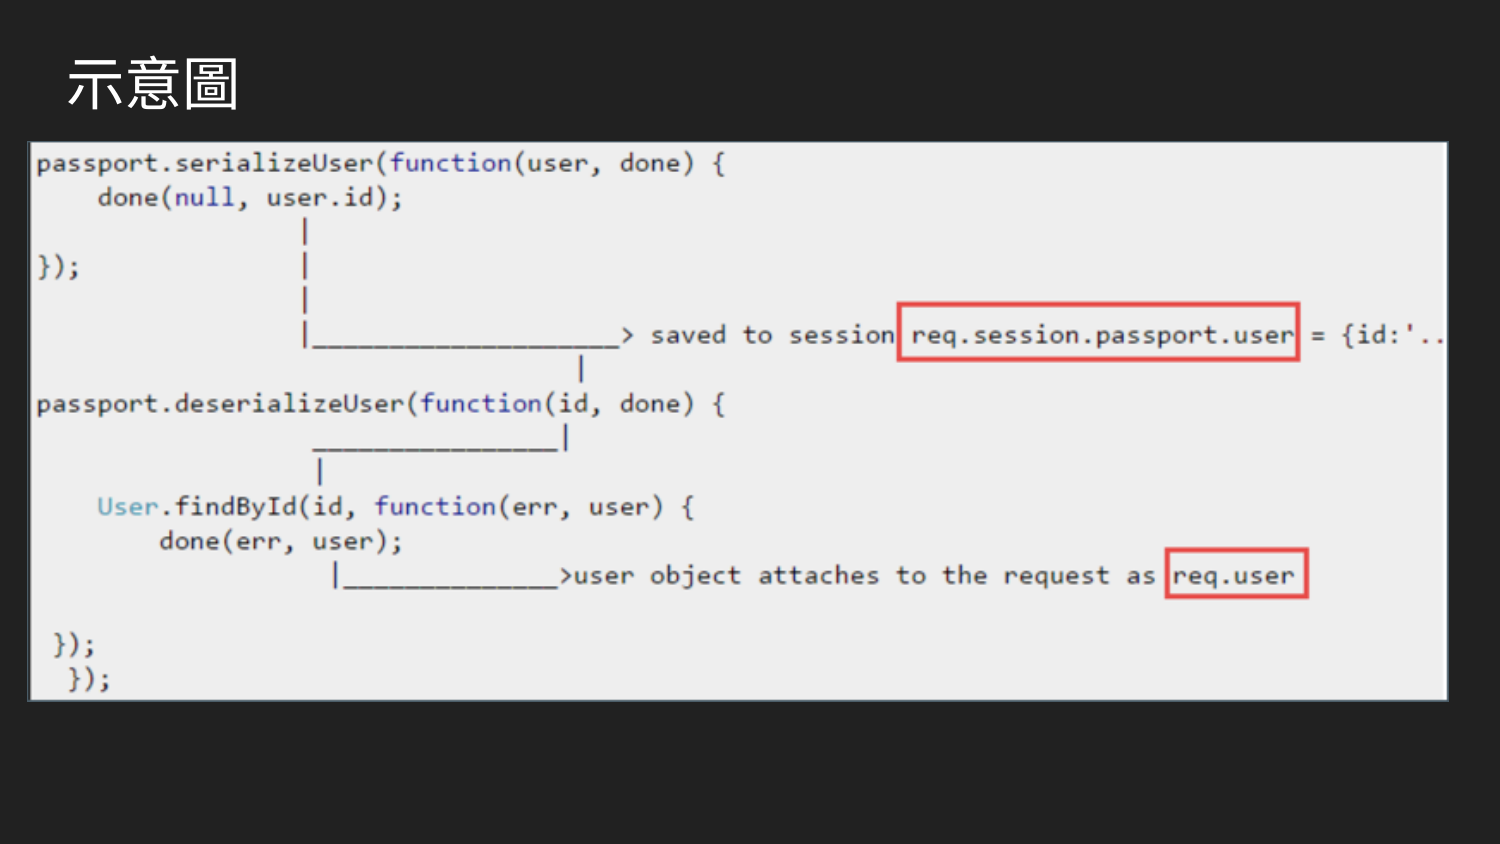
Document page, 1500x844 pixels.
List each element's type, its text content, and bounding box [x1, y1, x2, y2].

picture [26, 141, 1450, 703]
title 示意圖 [51, 32, 1449, 127]
